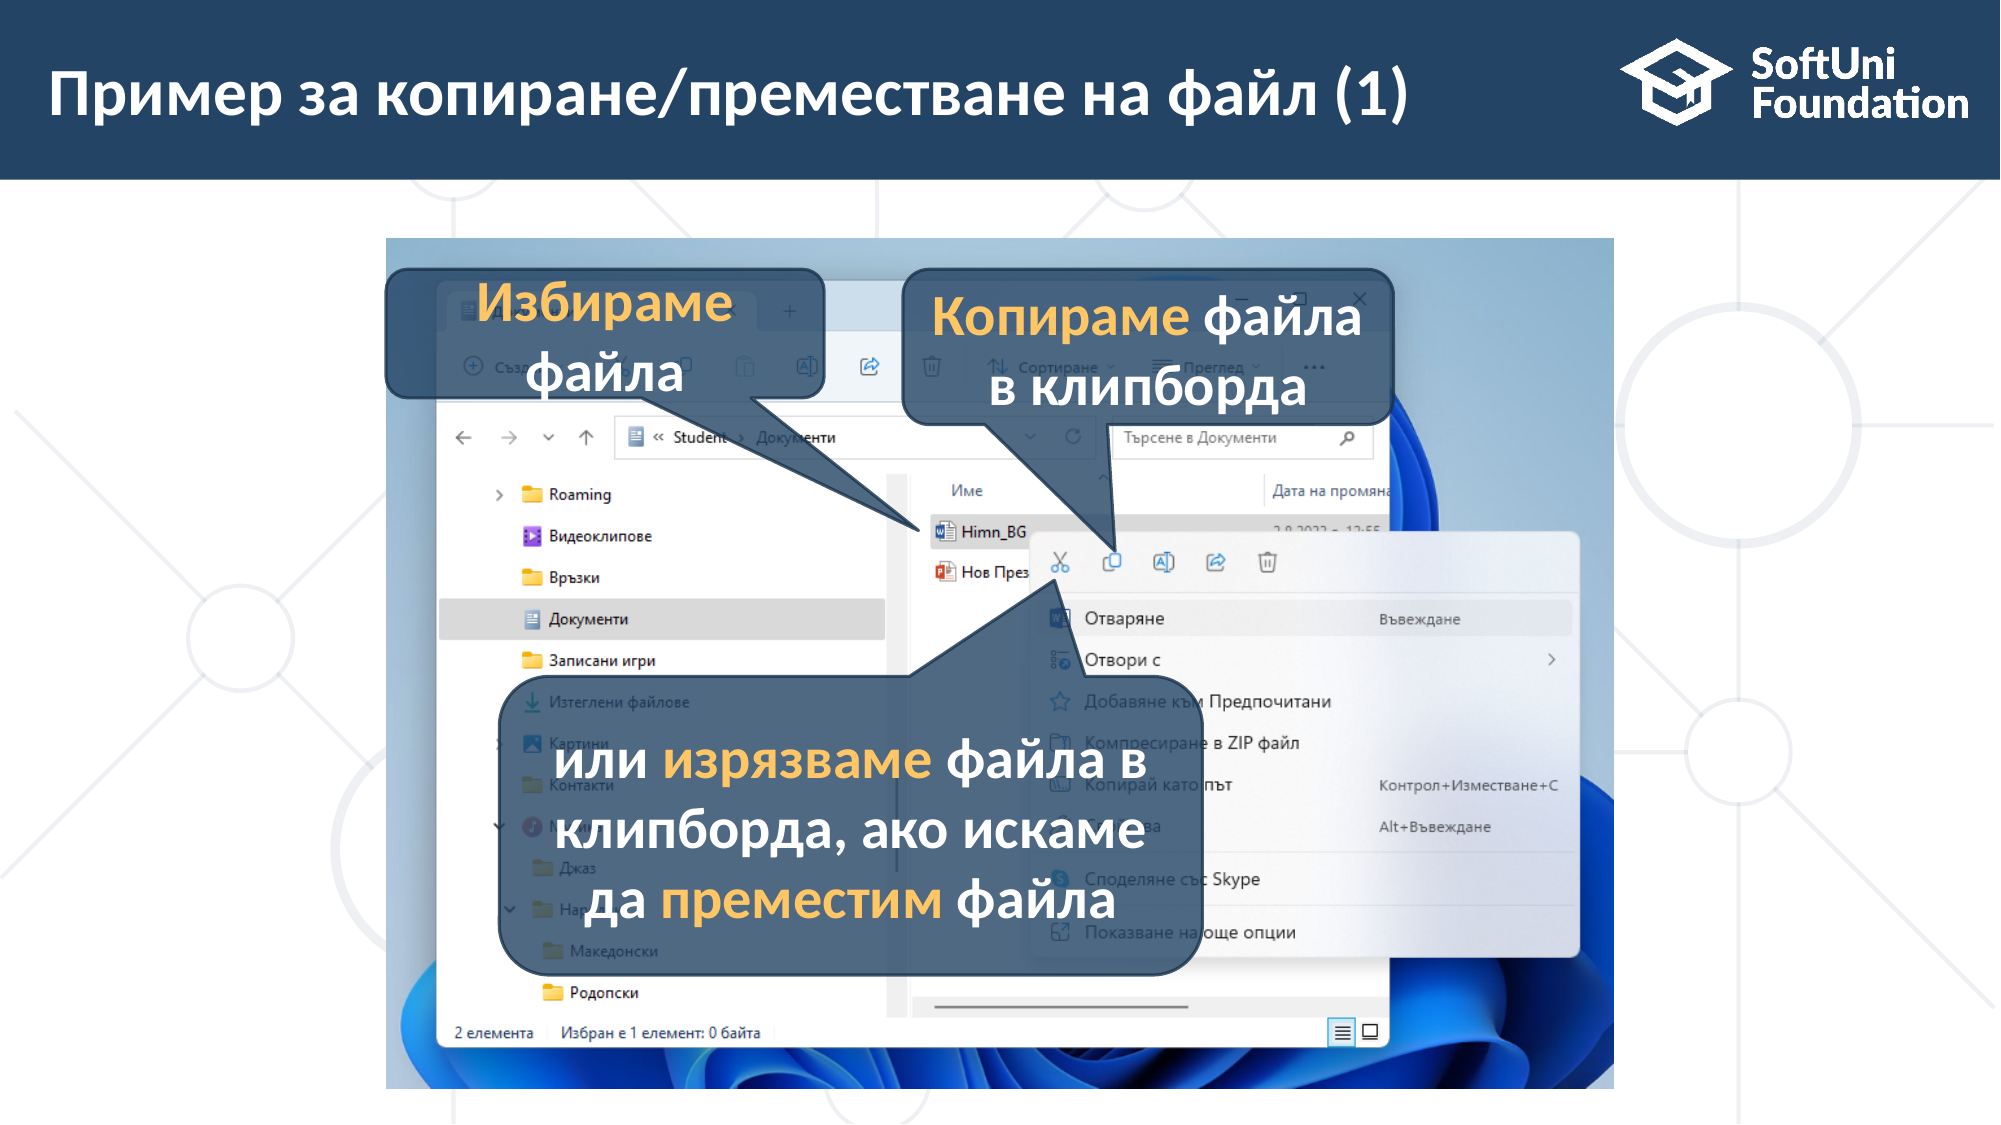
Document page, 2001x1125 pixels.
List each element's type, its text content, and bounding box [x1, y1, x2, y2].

picture [1619, 38, 1968, 126]
title Пример за копиране/преместване на файл (1) [31, 16, 1591, 162]
picture [385, 238, 1615, 1090]
